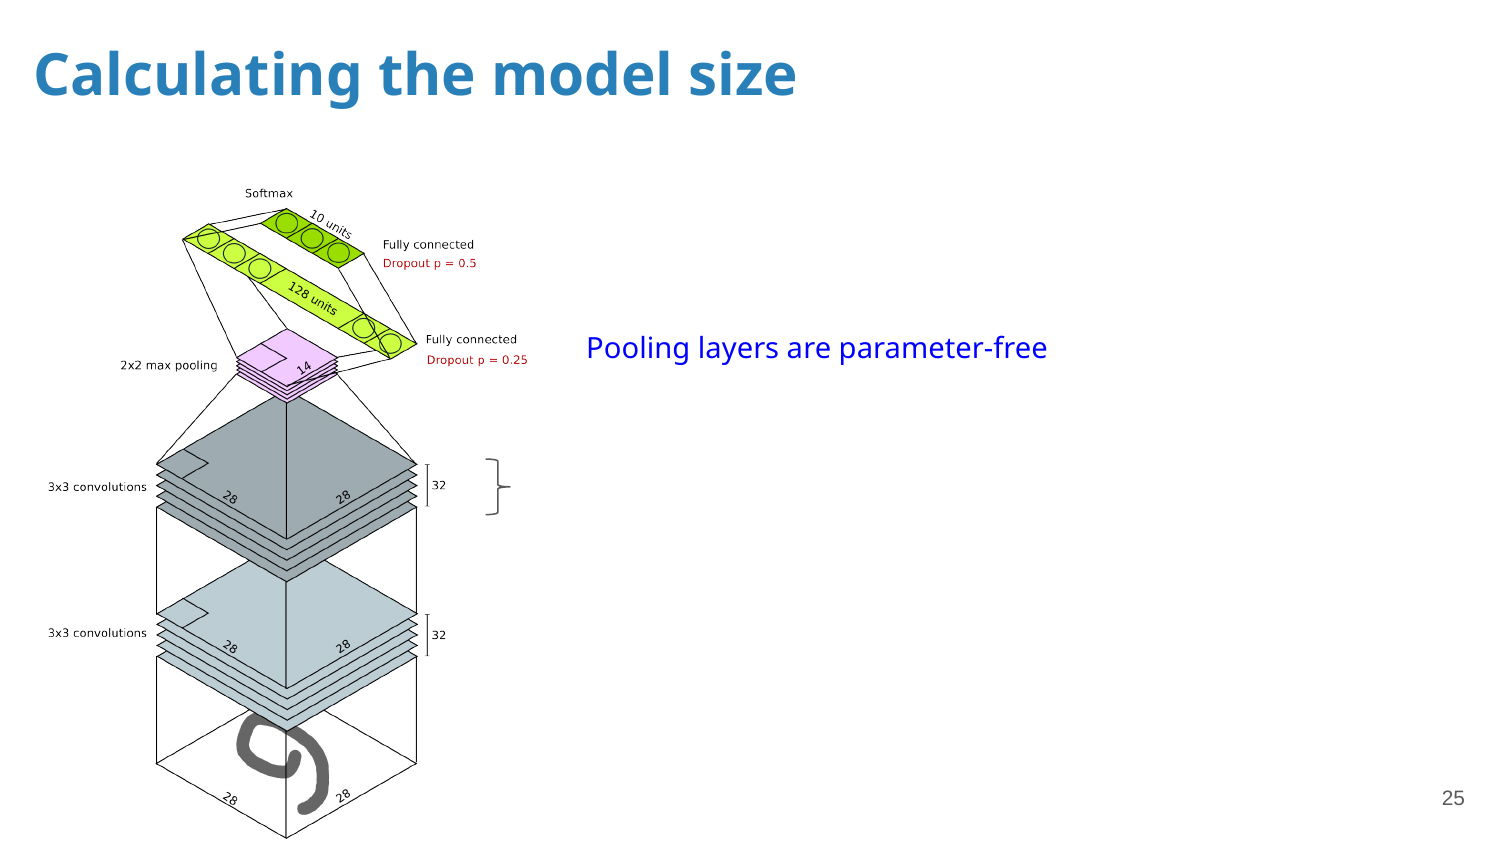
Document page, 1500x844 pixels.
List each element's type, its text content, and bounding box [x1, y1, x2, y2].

picture [43, 182, 532, 844]
title Calculating the model size [18, 22, 1417, 116]
text_box Pooling layers are parameter-free [571, 313, 1353, 405]
slide_number ‹#› [1389, 764, 1480, 830]
